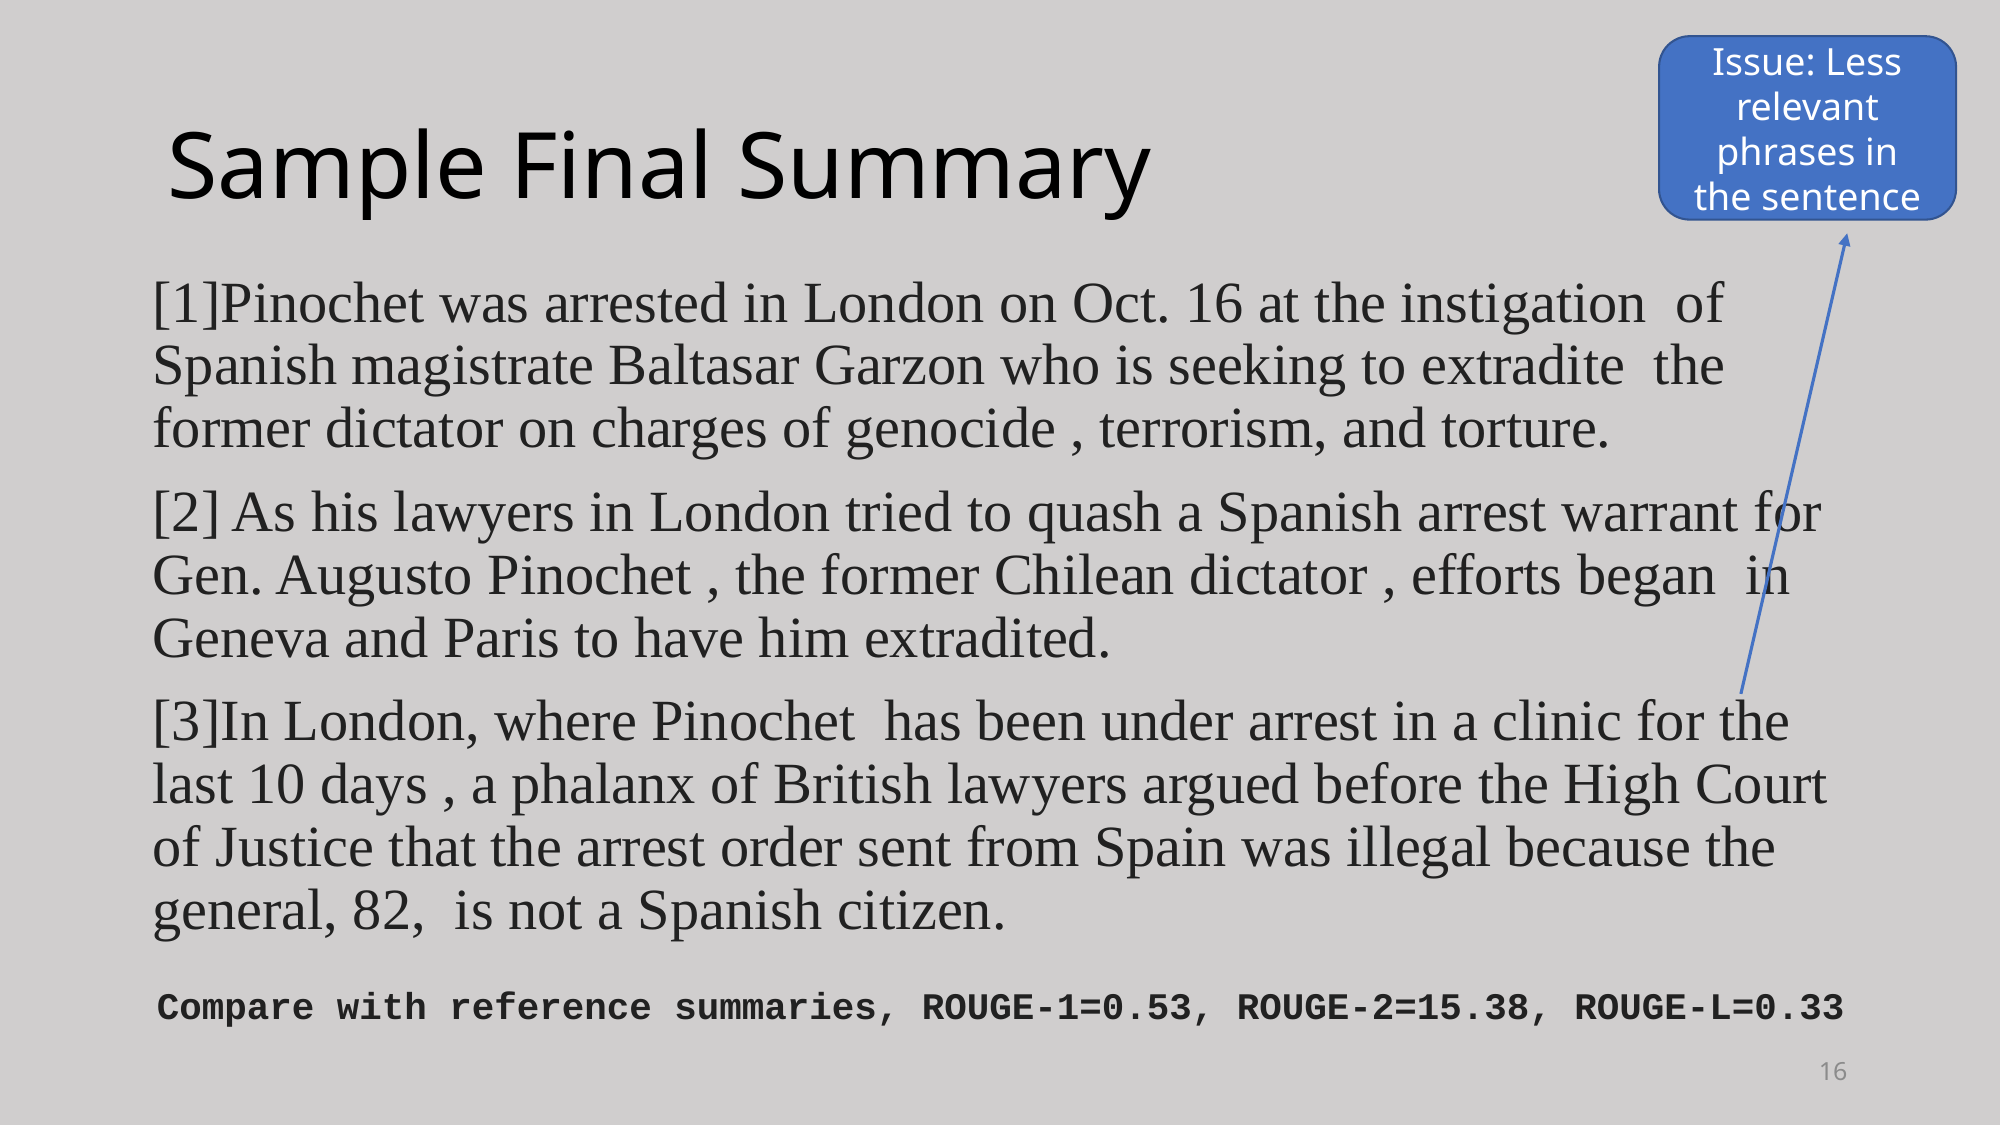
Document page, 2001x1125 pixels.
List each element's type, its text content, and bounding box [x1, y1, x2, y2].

slide_number 16 [1412, 1042, 1863, 1103]
list [1]Pinochet was arrested in London on Oct. 16 at the instigation of Spanish magistrate Baltasar Garzon who is seeking to extradite the former dictator on charges of genocide , terrorism, and torture. [2] As his lawyers in London tried to quash a Spanish arrest warrant for Gen. Augusto Pinochet , the former Chilean dictator , efforts began in Geneva and Paris to have him extradited. [3]In London, where Pinochet has been under arrest in a clinic for the last 10 days , a phalanx of British lawyers argued before the High Court of Justice that the arrest order sent from Spain was illegal because the general, 82, is not a Spanish citizen. [137, 264, 1863, 979]
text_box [1740, 233, 1848, 694]
title Sample Final Summary [152, 60, 1878, 278]
text_box Compare with reference summaries, ROUGE-1=0.53, ROUGE-2=15.38, ROUGE-L=0.33 [142, 974, 1860, 1034]
text_box Issue: Less relevant phrases in the sentence [1658, 35, 1958, 221]
